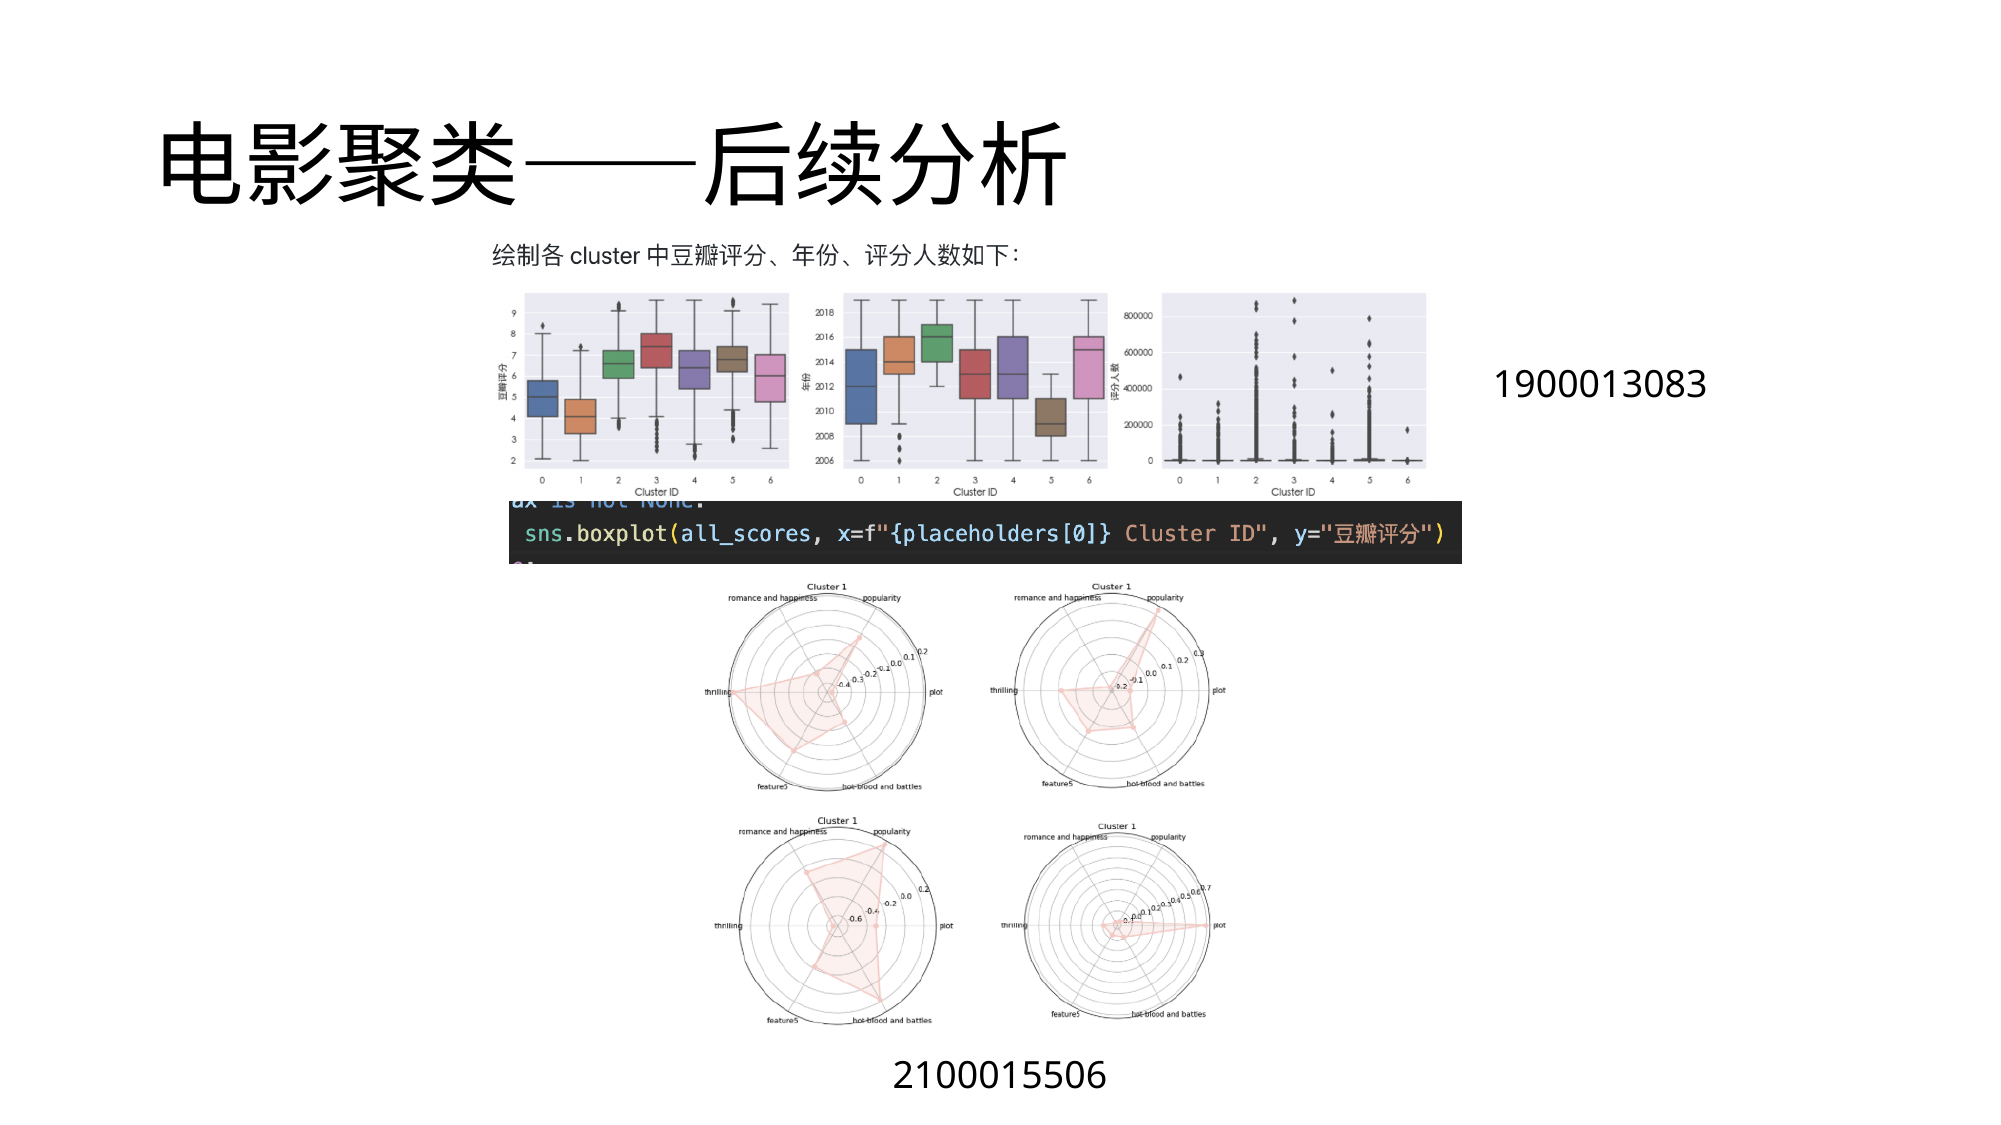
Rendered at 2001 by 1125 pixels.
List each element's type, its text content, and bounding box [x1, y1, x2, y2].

text_box 1900013083 [1478, 352, 1723, 413]
picture [467, 212, 1462, 564]
text_box 2100015506 [877, 1043, 1123, 1104]
picture [686, 568, 1255, 1042]
title 电影聚类——后续分析 [137, 59, 1863, 278]
